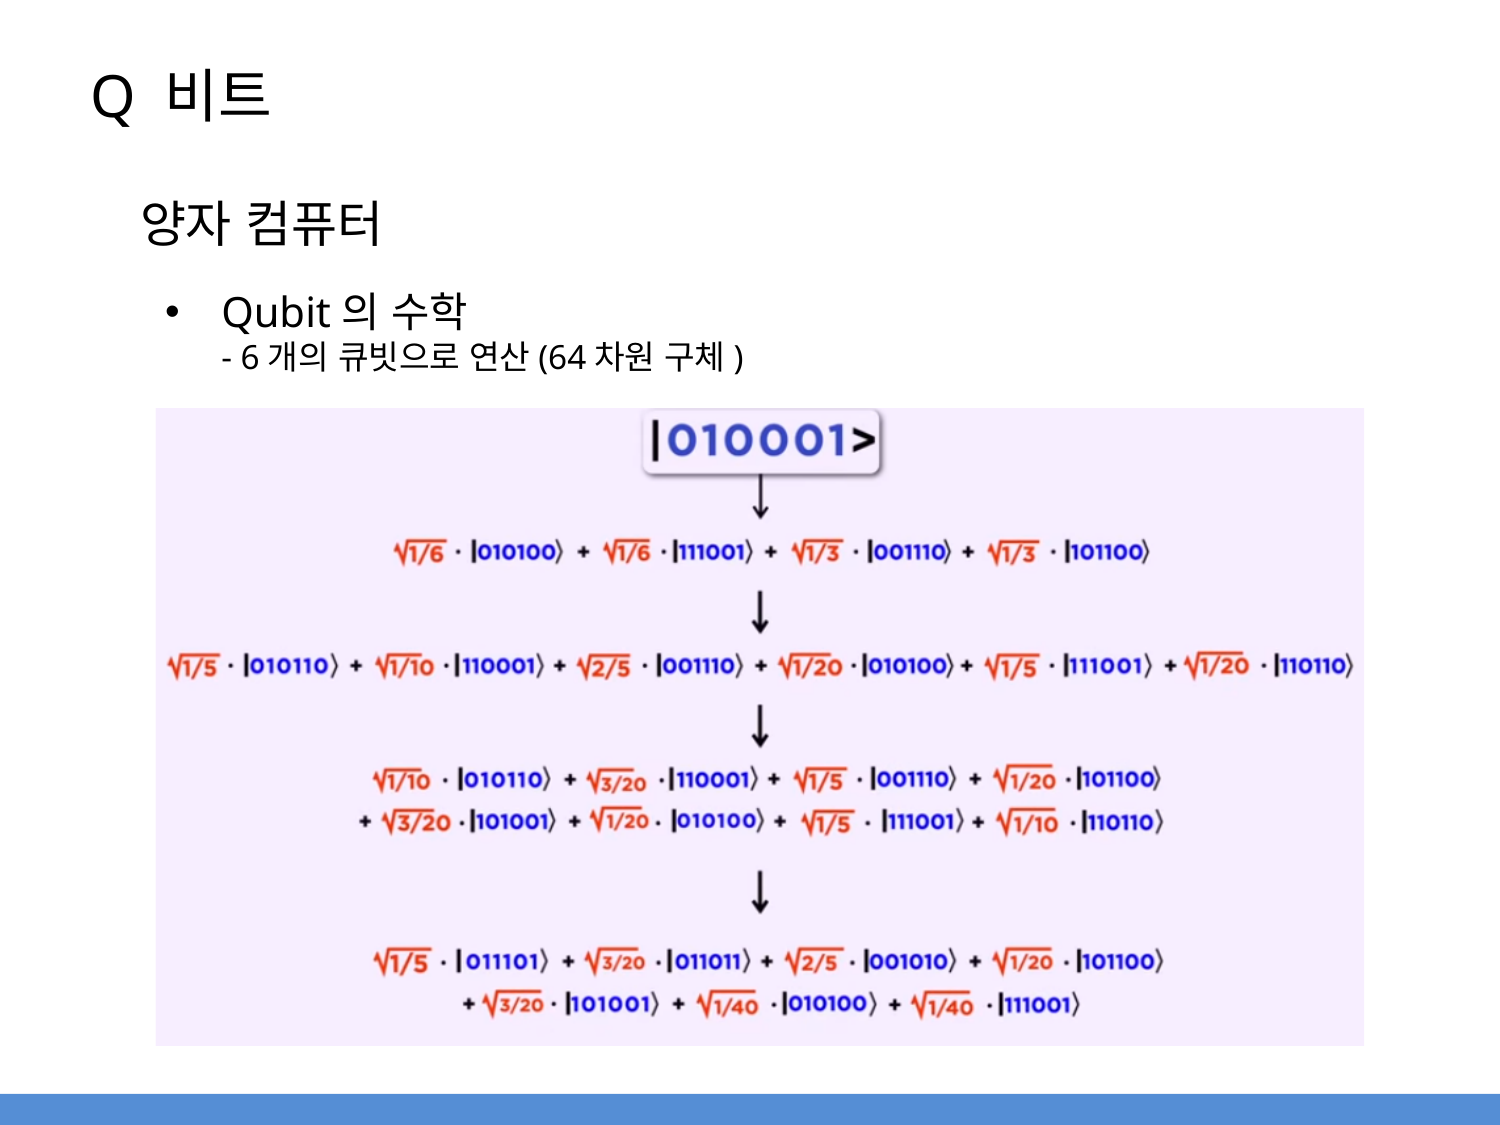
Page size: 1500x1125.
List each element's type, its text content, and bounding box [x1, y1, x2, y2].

title Q 비트 [75, 0, 1425, 188]
picture [149, 408, 1365, 1046]
text_box 양자 컴퓨터 [125, 185, 504, 261]
text_box Qubit의 수학 - 6개의 큐빗으로 연산(64차원 구체) [150, 278, 998, 407]
text_box [0, 1092, 1500, 1125]
